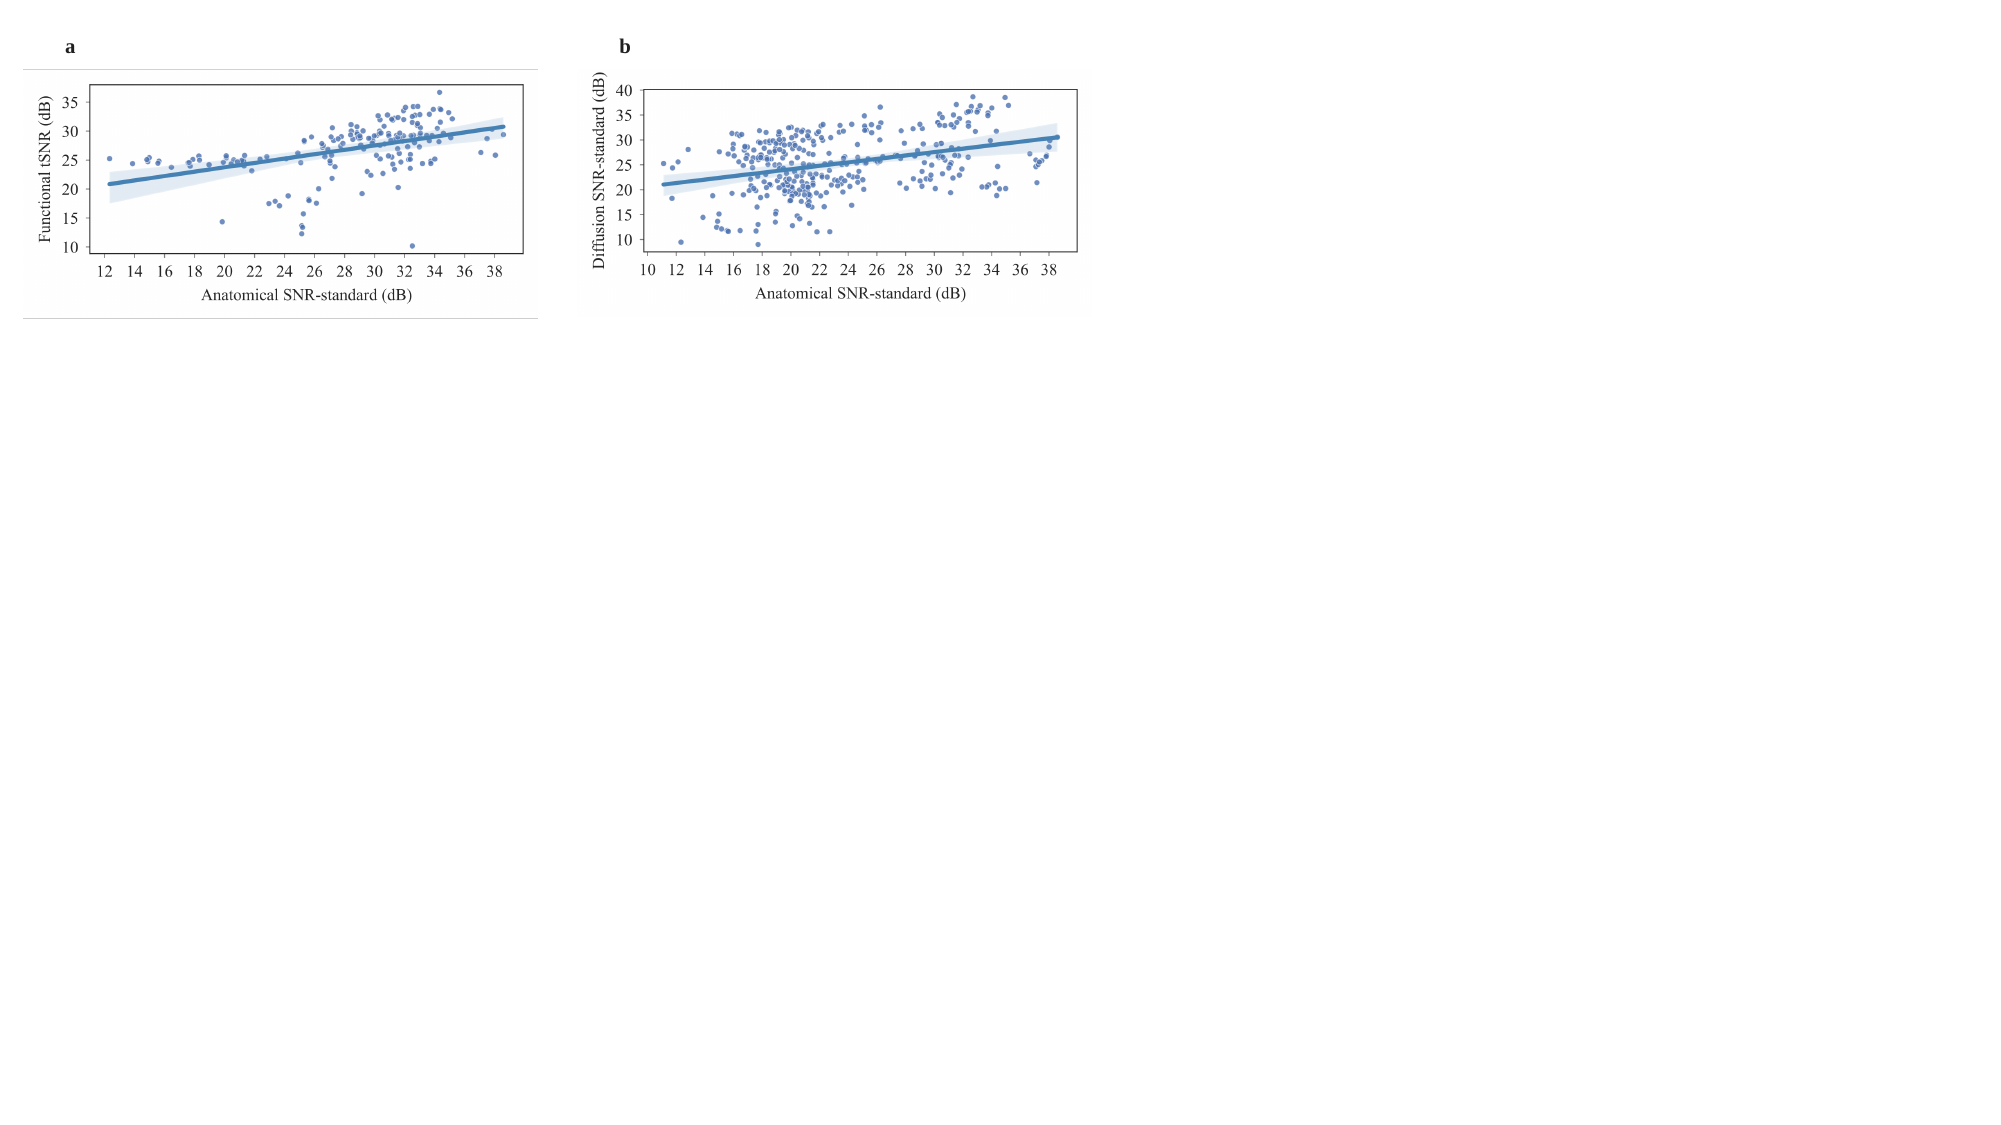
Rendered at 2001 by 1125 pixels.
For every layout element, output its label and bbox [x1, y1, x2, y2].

text_box [0, 0, 1104, 327]
